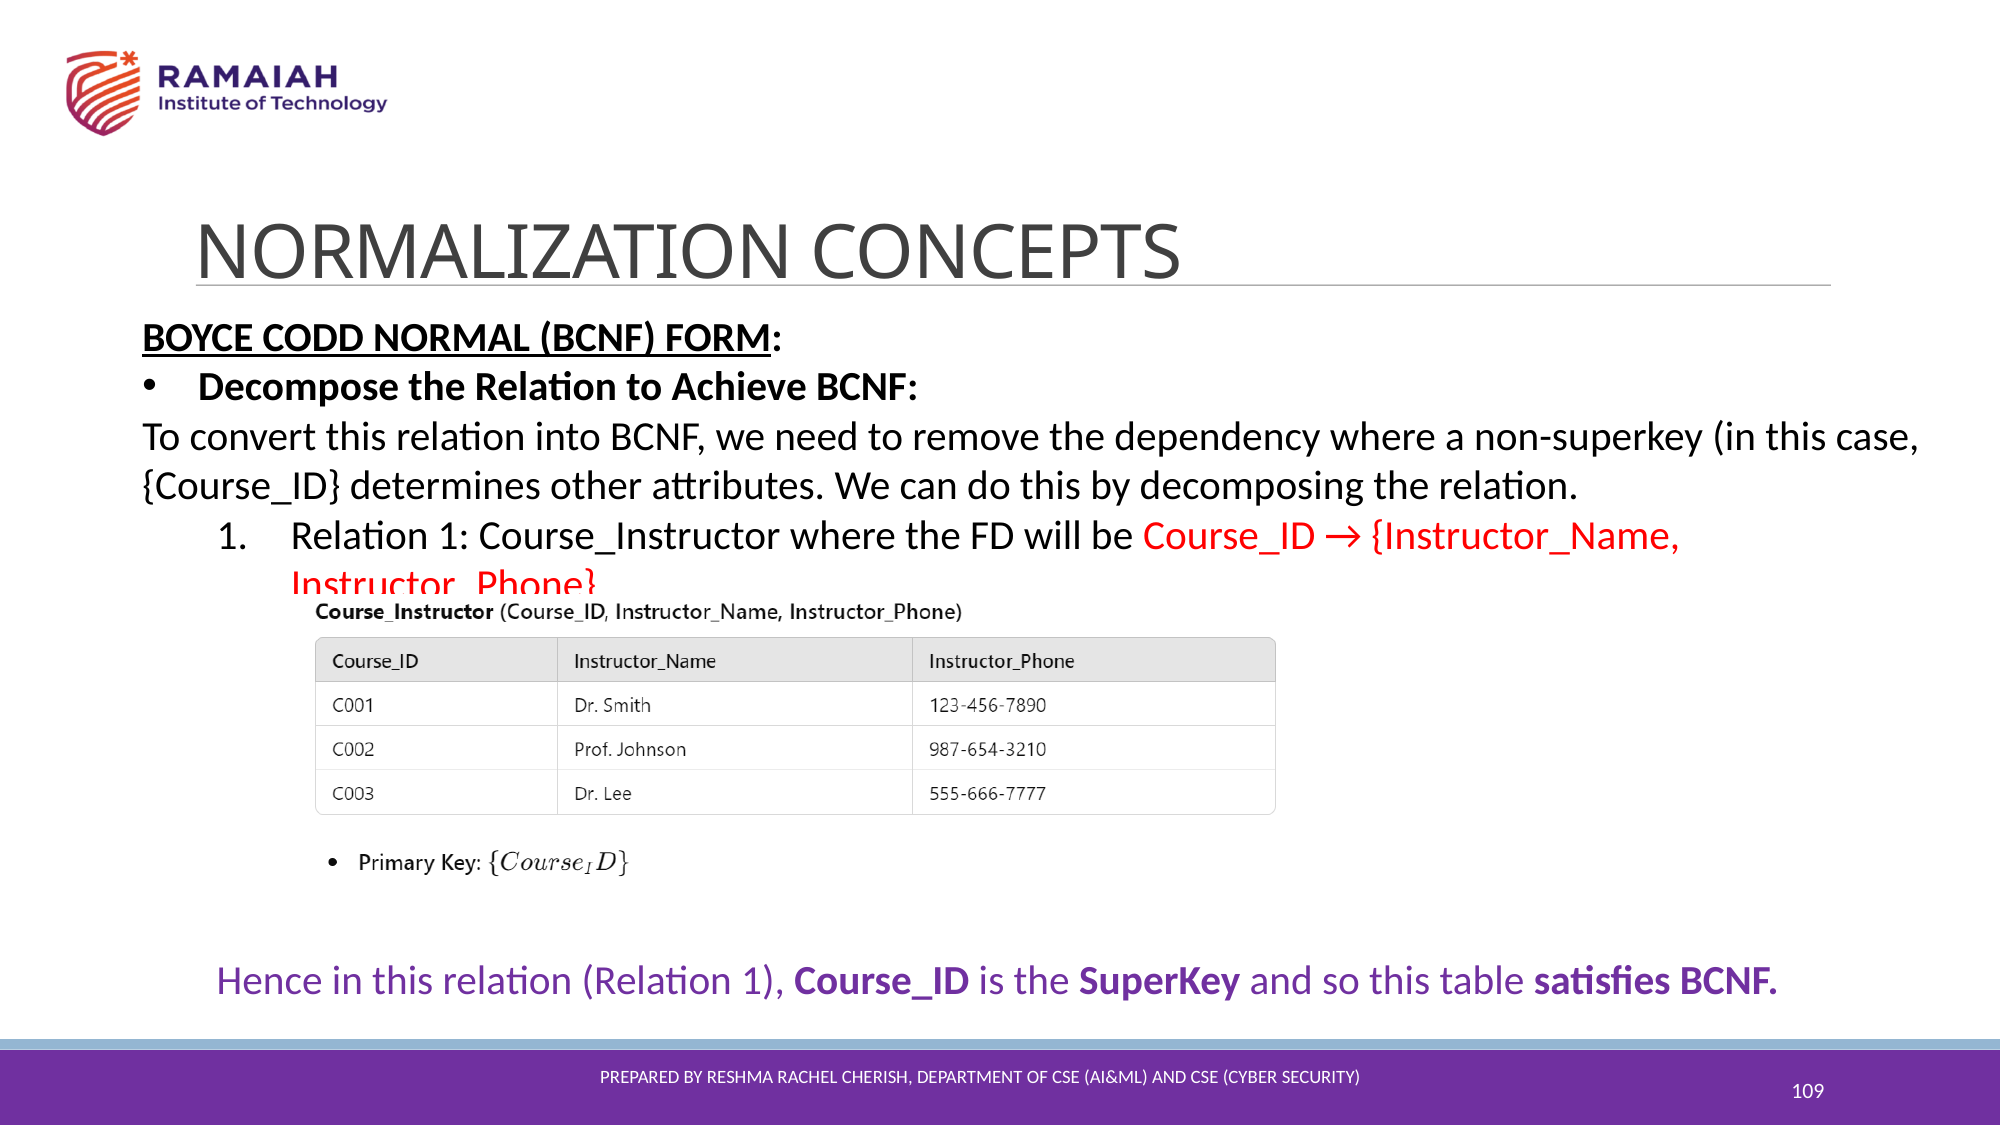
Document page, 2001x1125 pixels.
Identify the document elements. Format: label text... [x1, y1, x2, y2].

text_box 109 [1624, 1059, 1840, 1120]
picture [283, 593, 1280, 881]
text_box Prepared By reshma Rachel cherish, Department of CSE (ai&ml) and CSE (Cyber security) [584, 1068, 1376, 1125]
text_box BOYCE CODD NORMAL (BCNF) FORM: Decompose the Relation to Achieve BCNF: To convert this relation into BCNF, we need to remove the dependency where a non-superkey (in this case, {Course_ID} determines other attributes. We can do this by decomposing the relation. Relation 1: Course_Instructor where the FD will be Course_ID → {Instructor_Name, Instructor_Phone} Hence in this relation (Relation 1), Course_ID is the SuperKey and so this table satisfies BCNF. [68, 302, 1964, 1015]
picture [28, 5, 429, 166]
text_box NORMALIZATION CONCEPTS [180, 142, 1830, 302]
